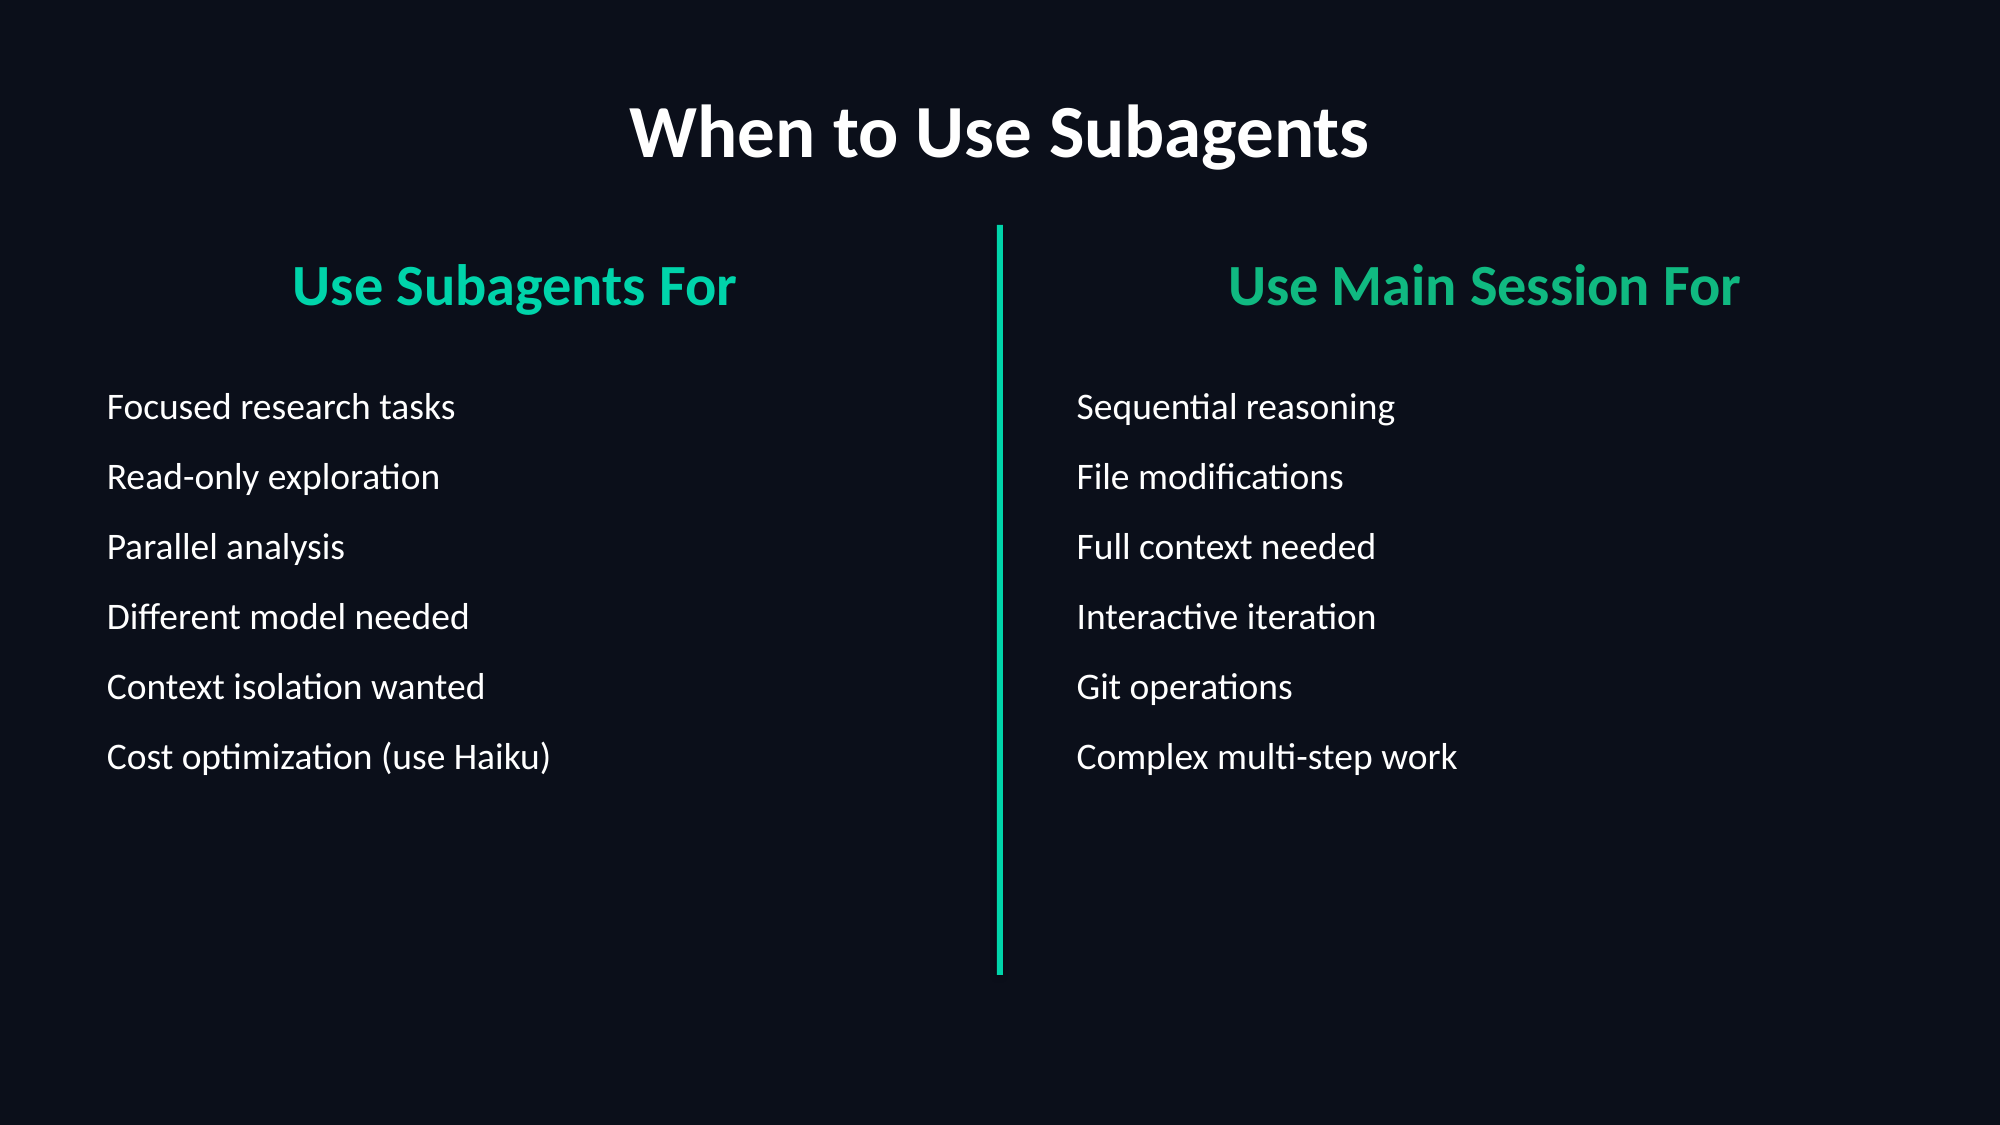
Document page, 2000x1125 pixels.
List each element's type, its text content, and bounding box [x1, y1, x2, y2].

text_box [996, 224, 1004, 976]
text_box Focused research tasks Read-only exploration Parallel analysis Different model needed Context isolation wanted Cost optimization (use Haiku) [75, 375, 955, 785]
text_box Sequential reasoning File modifications Full context needed Interactive iteration Git operations Complex multi-step work [1044, 375, 1925, 785]
text_box When to Use Subagents [614, 74, 1386, 180]
text_box Use Subagents For [277, 239, 752, 325]
text_box Use Main Session For [1213, 239, 1757, 325]
